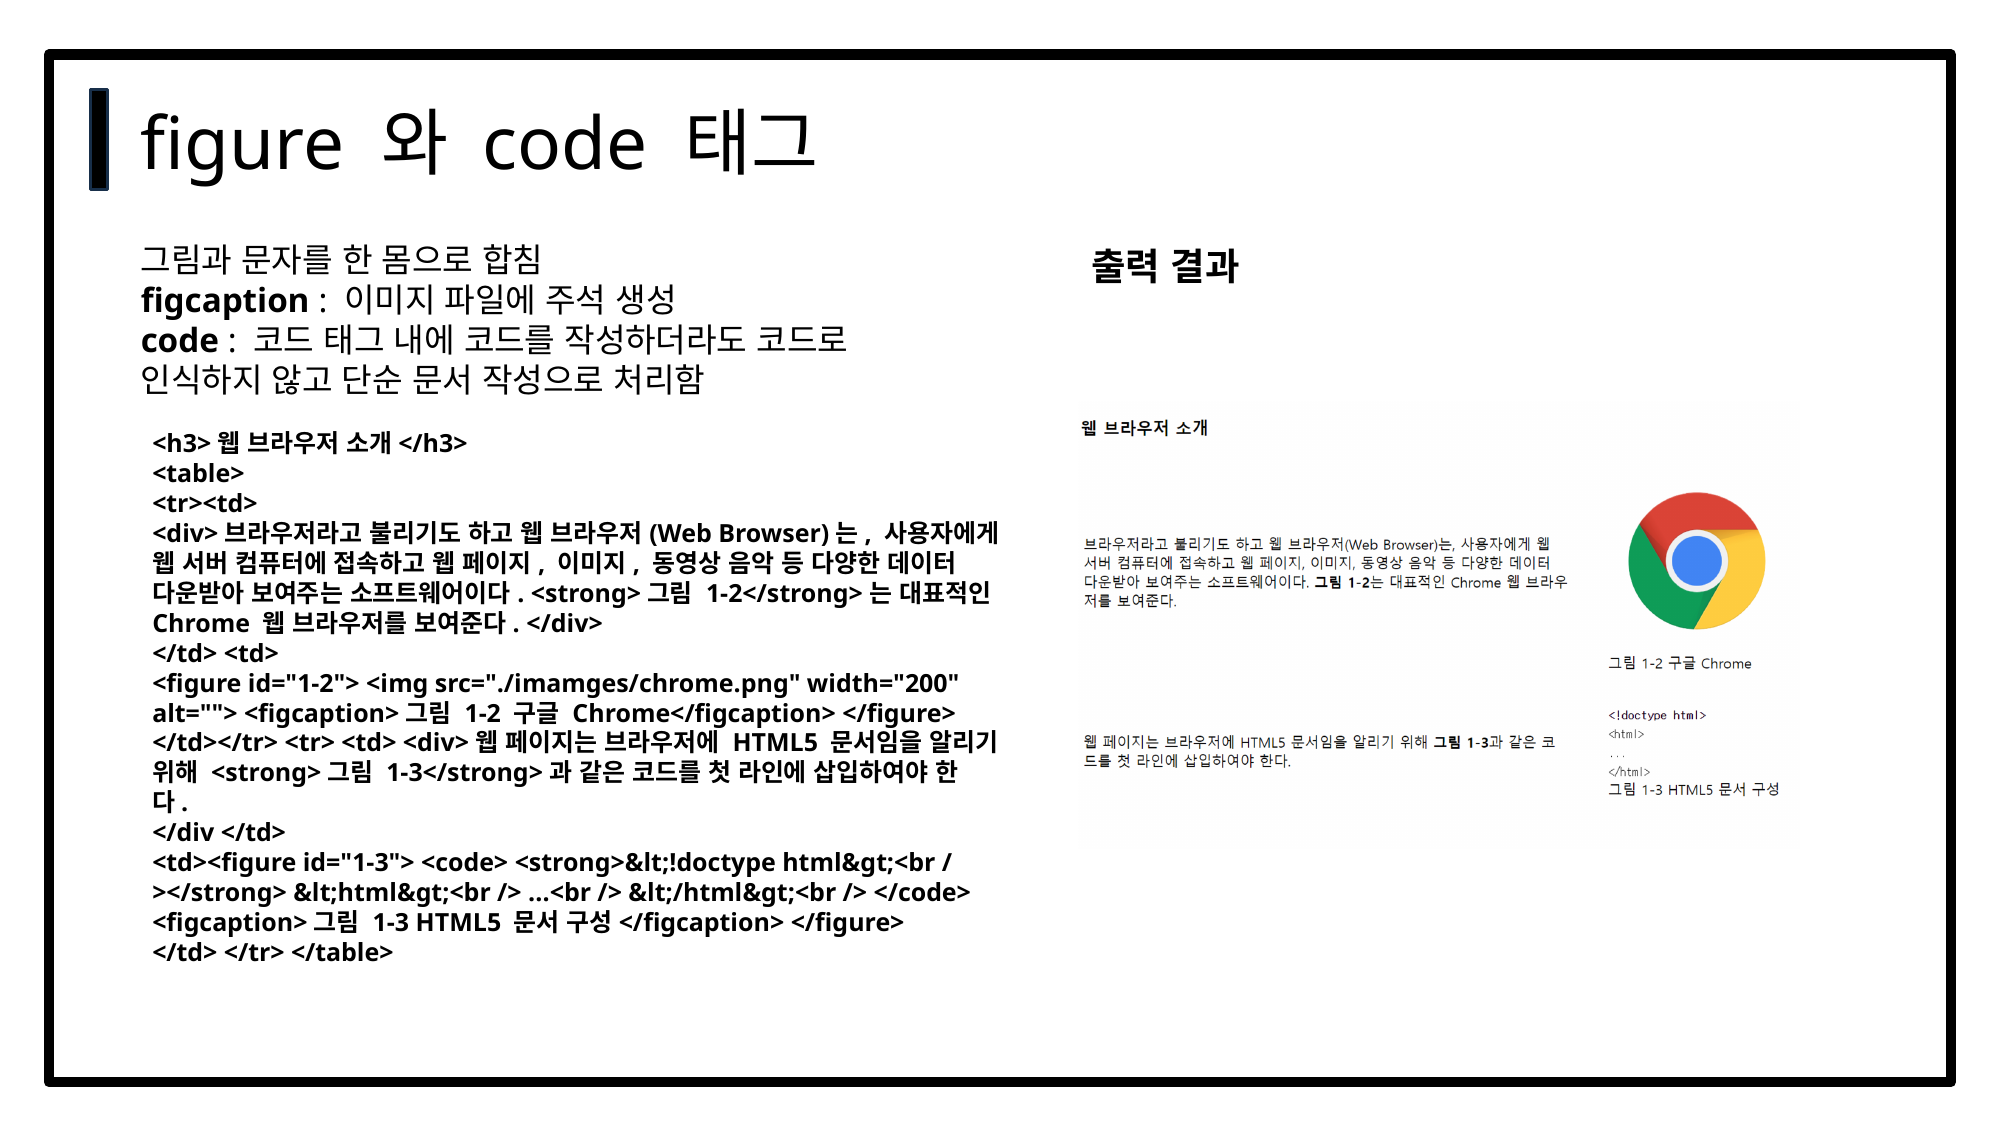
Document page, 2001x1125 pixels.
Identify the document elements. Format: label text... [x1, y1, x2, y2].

text_box figure 와 code 태그 [125, 89, 863, 192]
text_box <h3>웹 브라우저 소개</h3> <table> <tr><td> <div>브라우저라고 불리기도 하고 웹 브라우저(Web Browser)는, 사용자에게 웹 서버 컴퓨터에 접속하고 웹 페이지, 이미지, 동영상 음악 등 다양한 데이터 다운받아 보여주는 소프트웨어이다. <strong>그림 1-2</strong>는 대표적인 Chrome 웹 브라우저를 보여준다. </div> </td> <td> <figure id="1-2"> <img src="./imamges/chrome.png" width="200" alt=""> <figcaption>그림 1-2 구글 Chrome</figcaption> </figure> </td></tr> <tr> <td> <div>웹 페이지는 브라우저에 HTML5 문서임을 알리기 위해 <strong>그림 1-3</strong>과 같은 코드를 첫 라인에 삽입하여야 한다. </div </td> <td><figure id="1-3"> <code> <strong>&lt;!doctype html&gt;<br /></strong> &lt;html&gt;<br /> ...<br /> &lt;/html&gt;<br /> </code> <figcaption>그림 1-3 HTML5 문서 구성</figcaption> </figure> </td> </tr> </table> [137, 420, 1016, 974]
picture [1077, 401, 1801, 850]
text_box [89, 88, 109, 191]
text_box ㅅ [47, 53, 1952, 1084]
text_box 그림과 문자를 한 몸으로 합침 figcaption : 이미지 파일에 주석 생성 code : 코드 태그 내에 코드를 작성하더라도 코드로 인식하지 않고 단순 문서 작성으로 처리함 [125, 231, 929, 447]
text_box 출력 결과 [1076, 235, 1255, 296]
